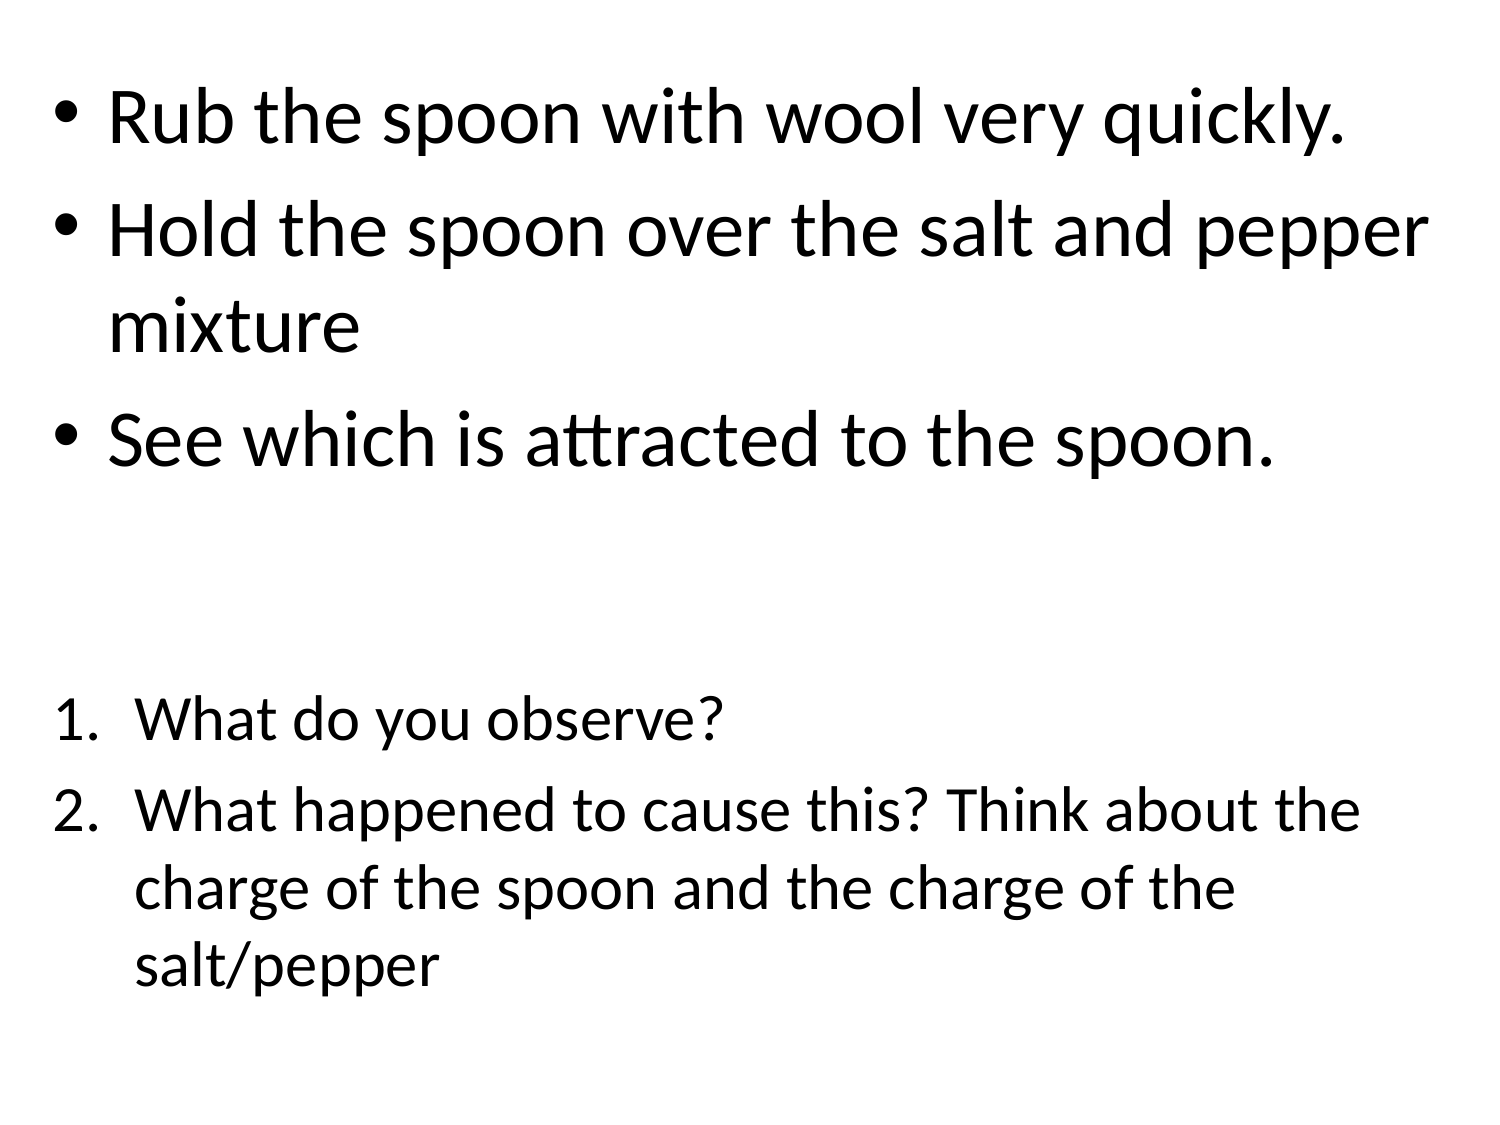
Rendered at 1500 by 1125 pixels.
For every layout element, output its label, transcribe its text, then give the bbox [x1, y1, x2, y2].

list Rub the spoon with wool very quickly. Hold the spoon over the salt and pepper mixture See which is attracted to the spoon. What do you observe? What happened to cause this? Think about the charge of the spoon and the charge of the salt/pepper [37, 54, 1463, 1015]
